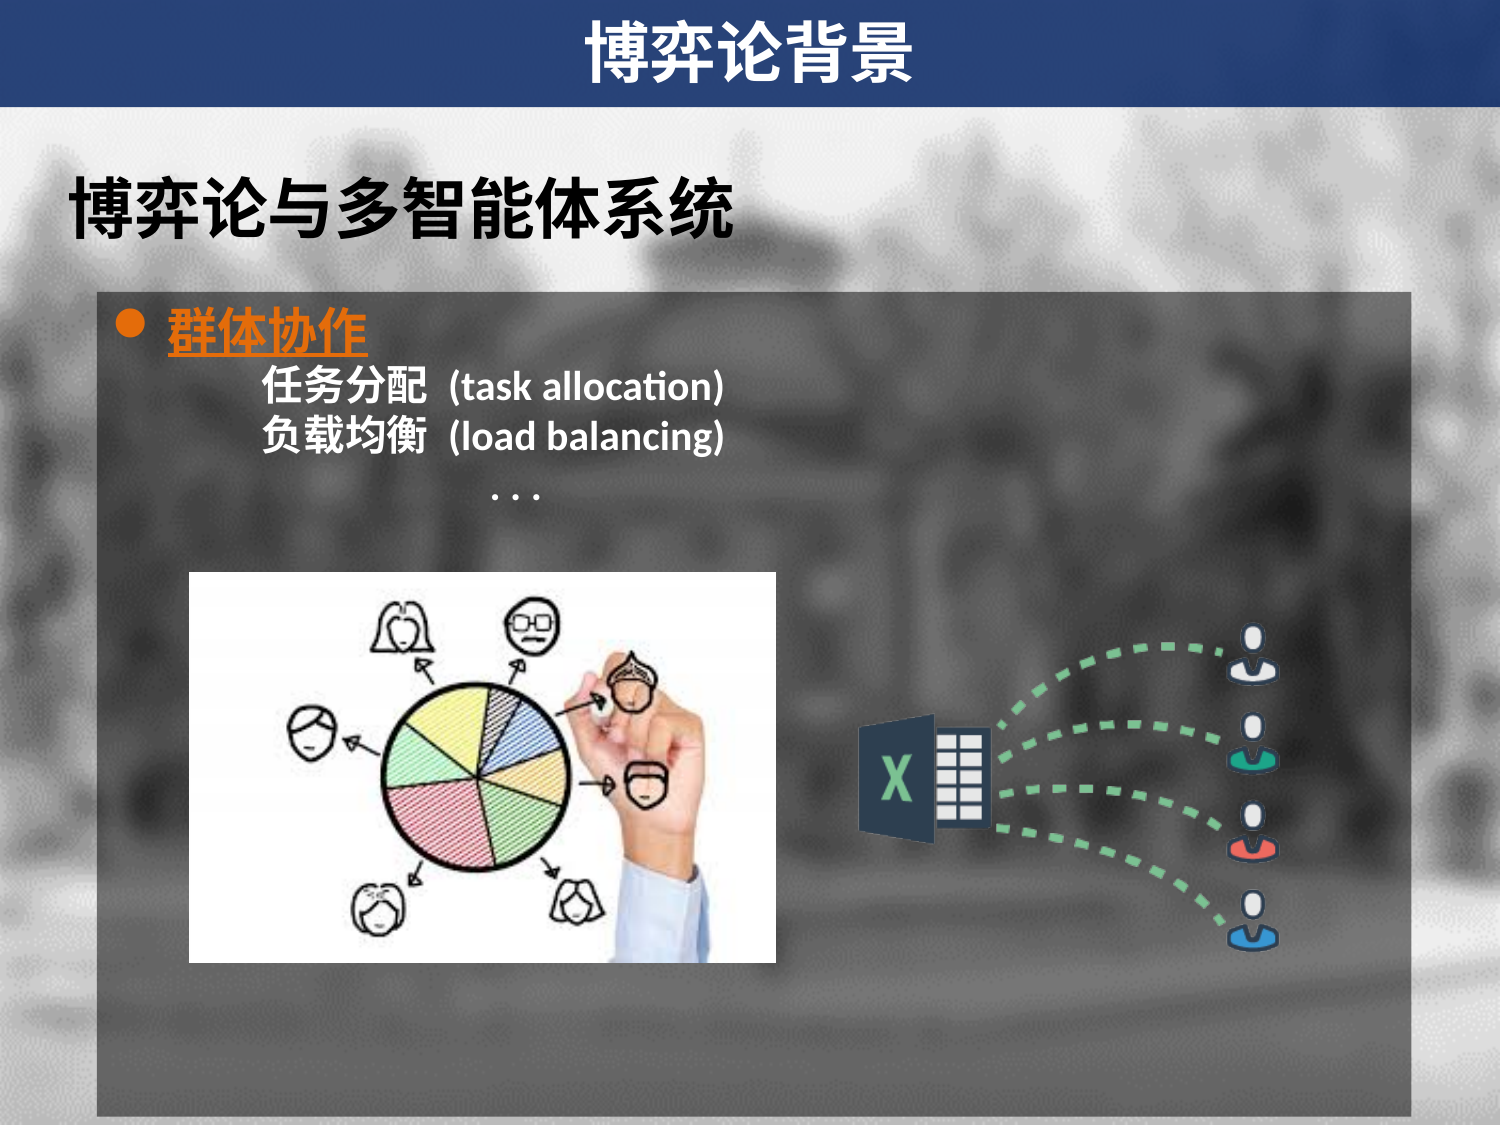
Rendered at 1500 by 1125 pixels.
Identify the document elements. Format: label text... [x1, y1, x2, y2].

picture [0, 109, 1500, 1125]
text_box 群体协作 任务分配 (task allocation) 负载均衡 (load balancing) . . . [96, 291, 1412, 1117]
text_box 博弈论与多智能体系统 [53, 159, 963, 255]
text_box 博弈论背景 [0, 0, 1500, 109]
